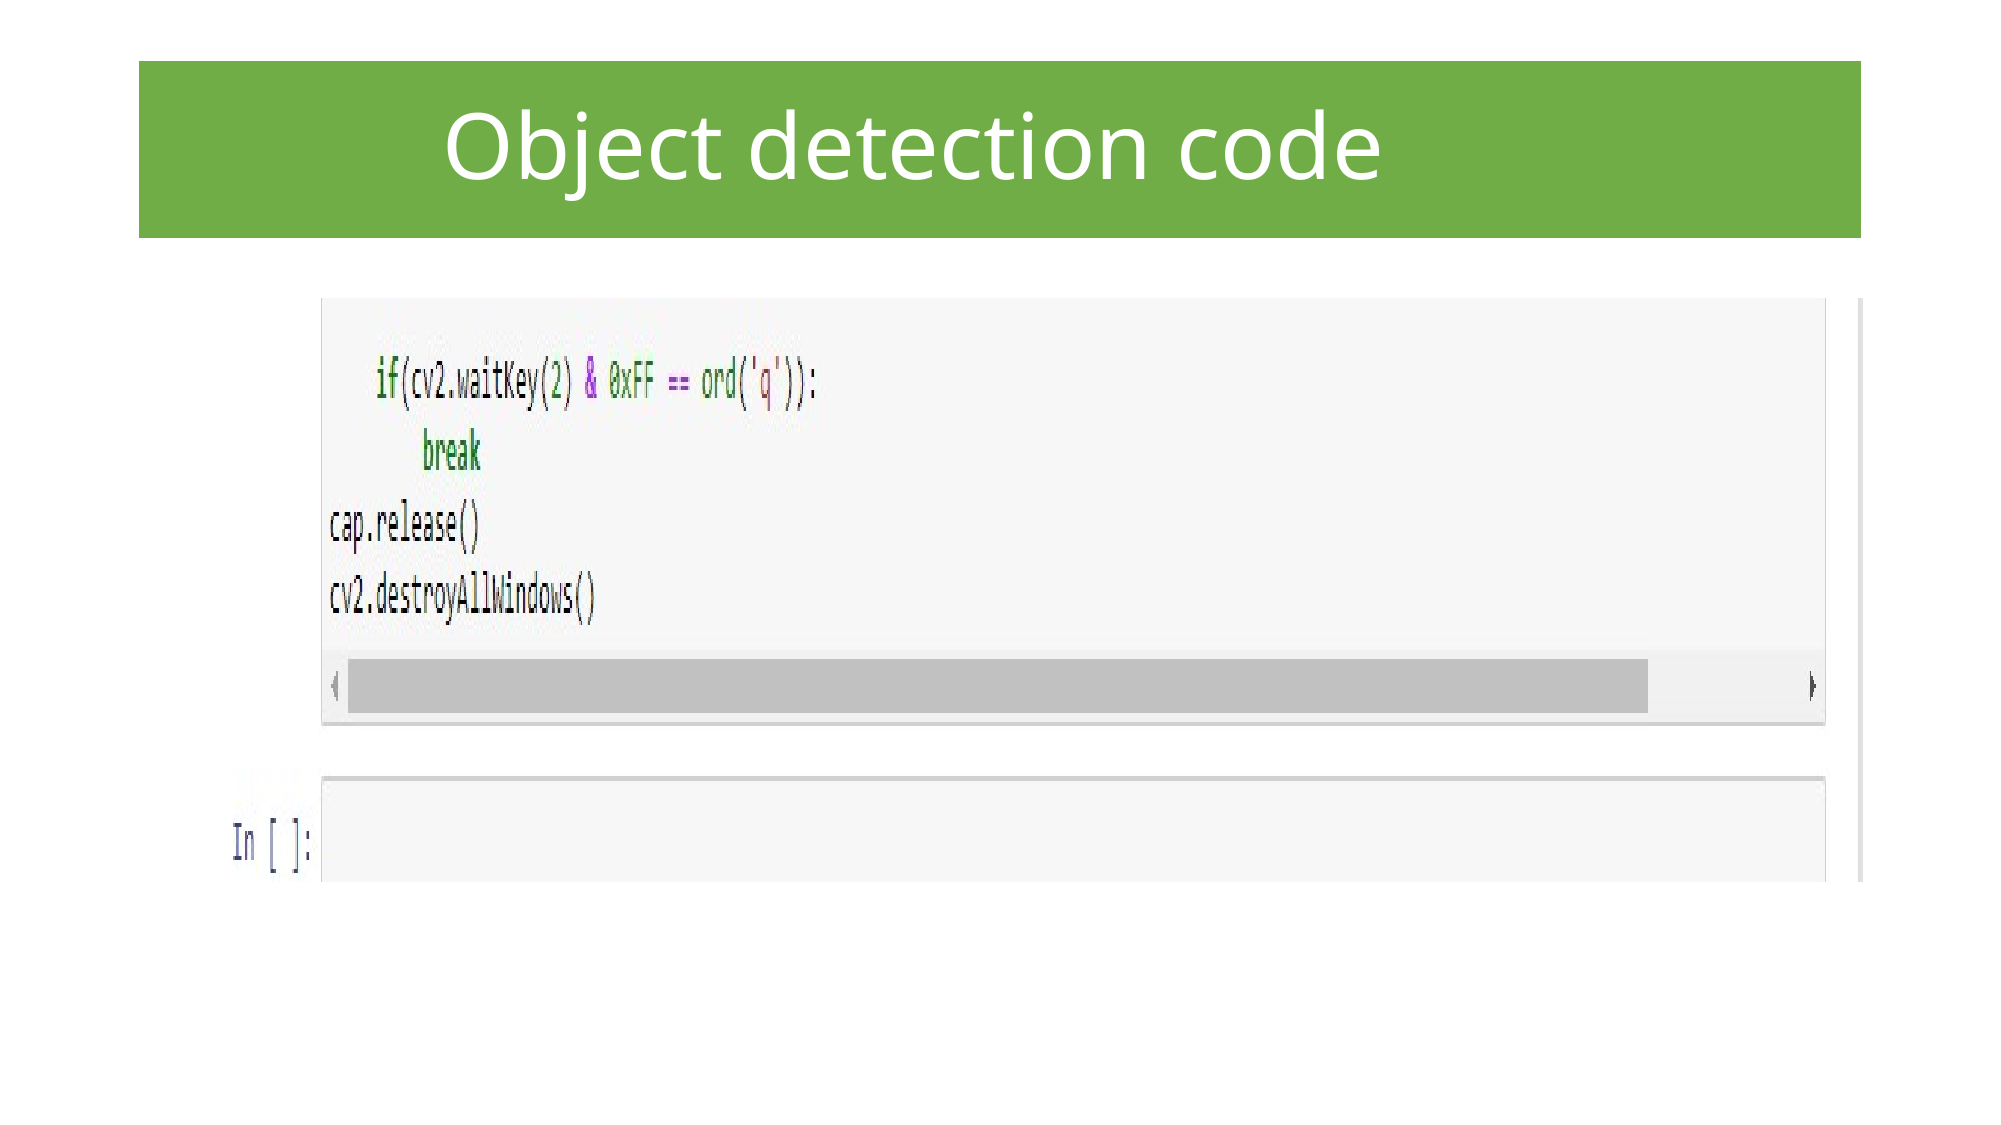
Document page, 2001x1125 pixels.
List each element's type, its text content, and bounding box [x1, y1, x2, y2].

title Object detection code [136, 58, 1864, 241]
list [137, 298, 1863, 882]
